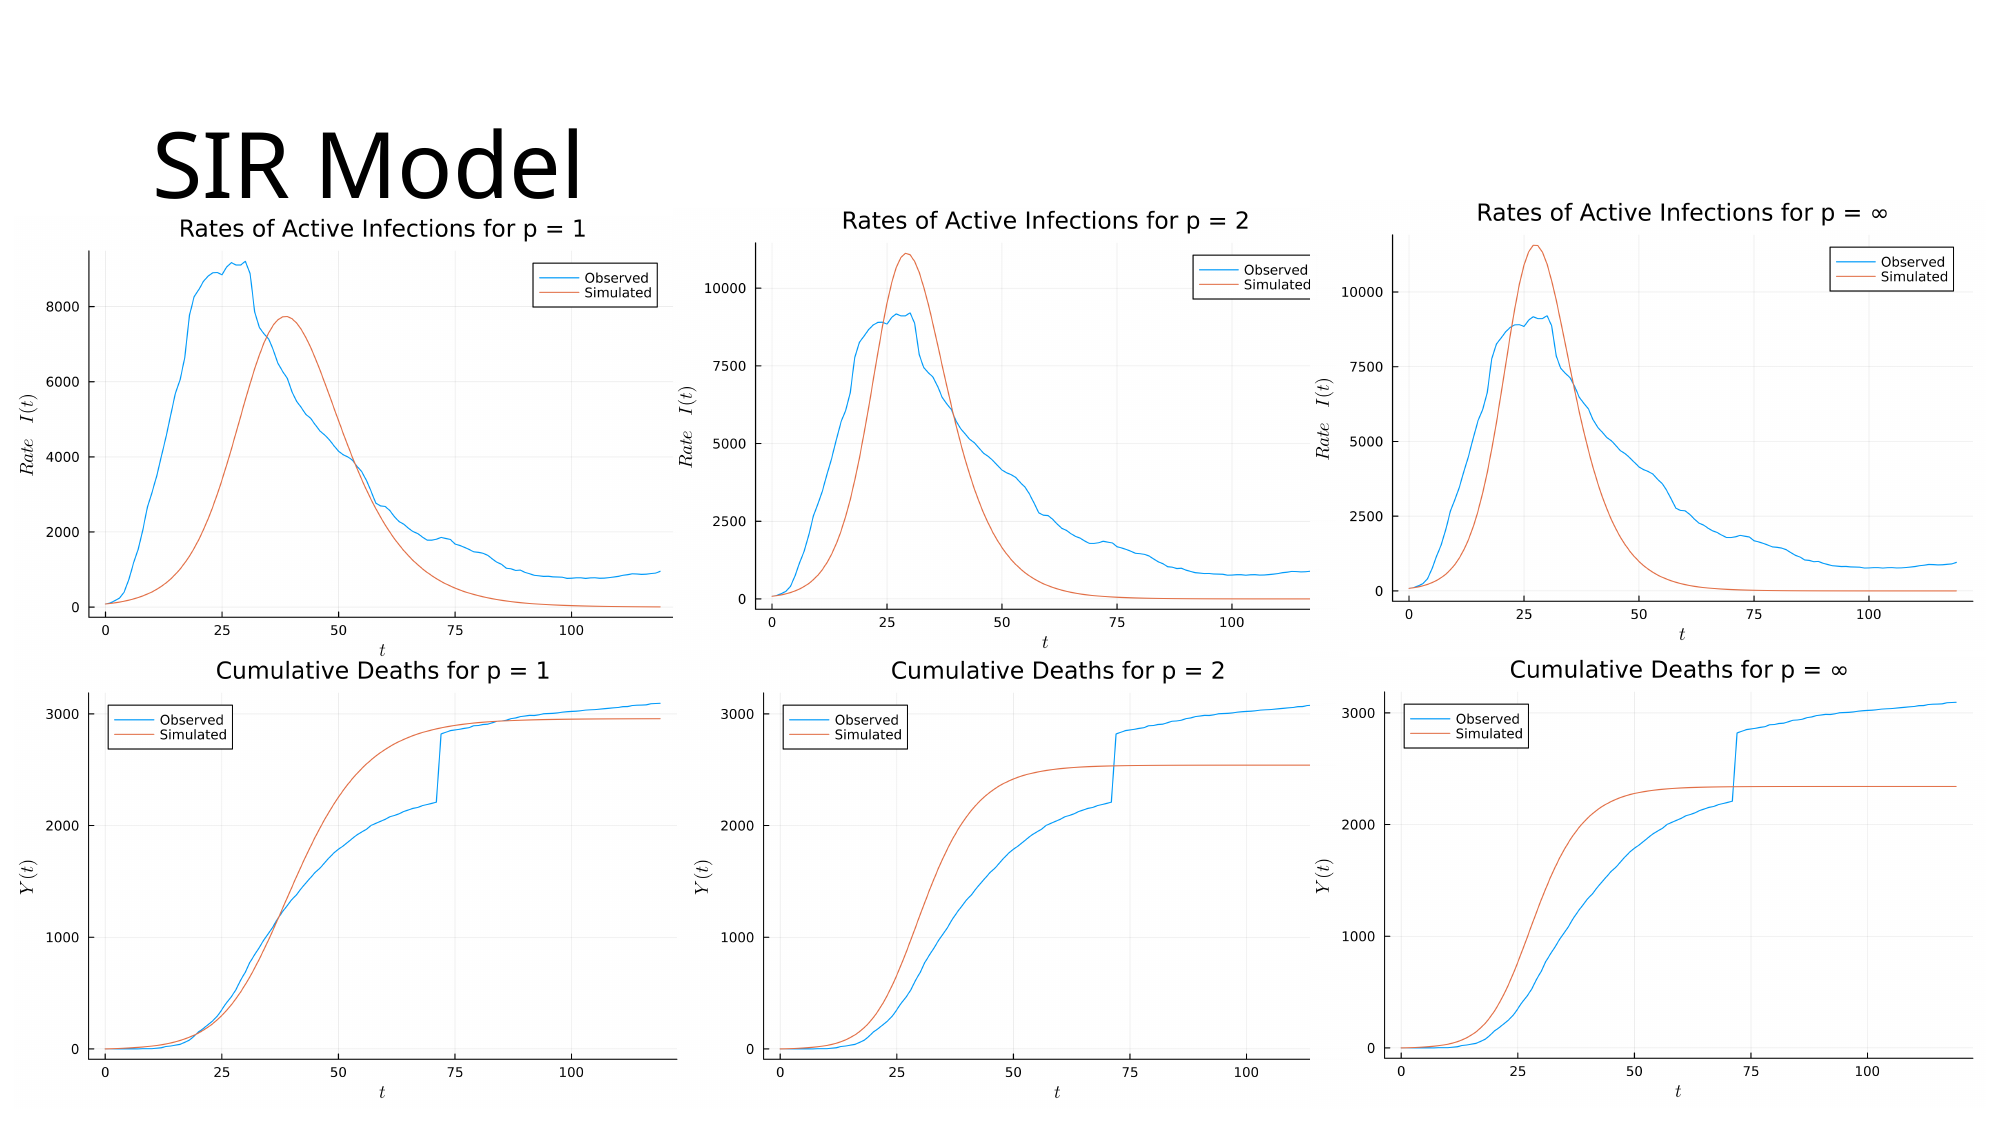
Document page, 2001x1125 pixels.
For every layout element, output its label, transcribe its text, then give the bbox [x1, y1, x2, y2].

picture [14, 200, 1986, 1109]
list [14, 216, 673, 658]
title SIR Model [137, 59, 1863, 216]
